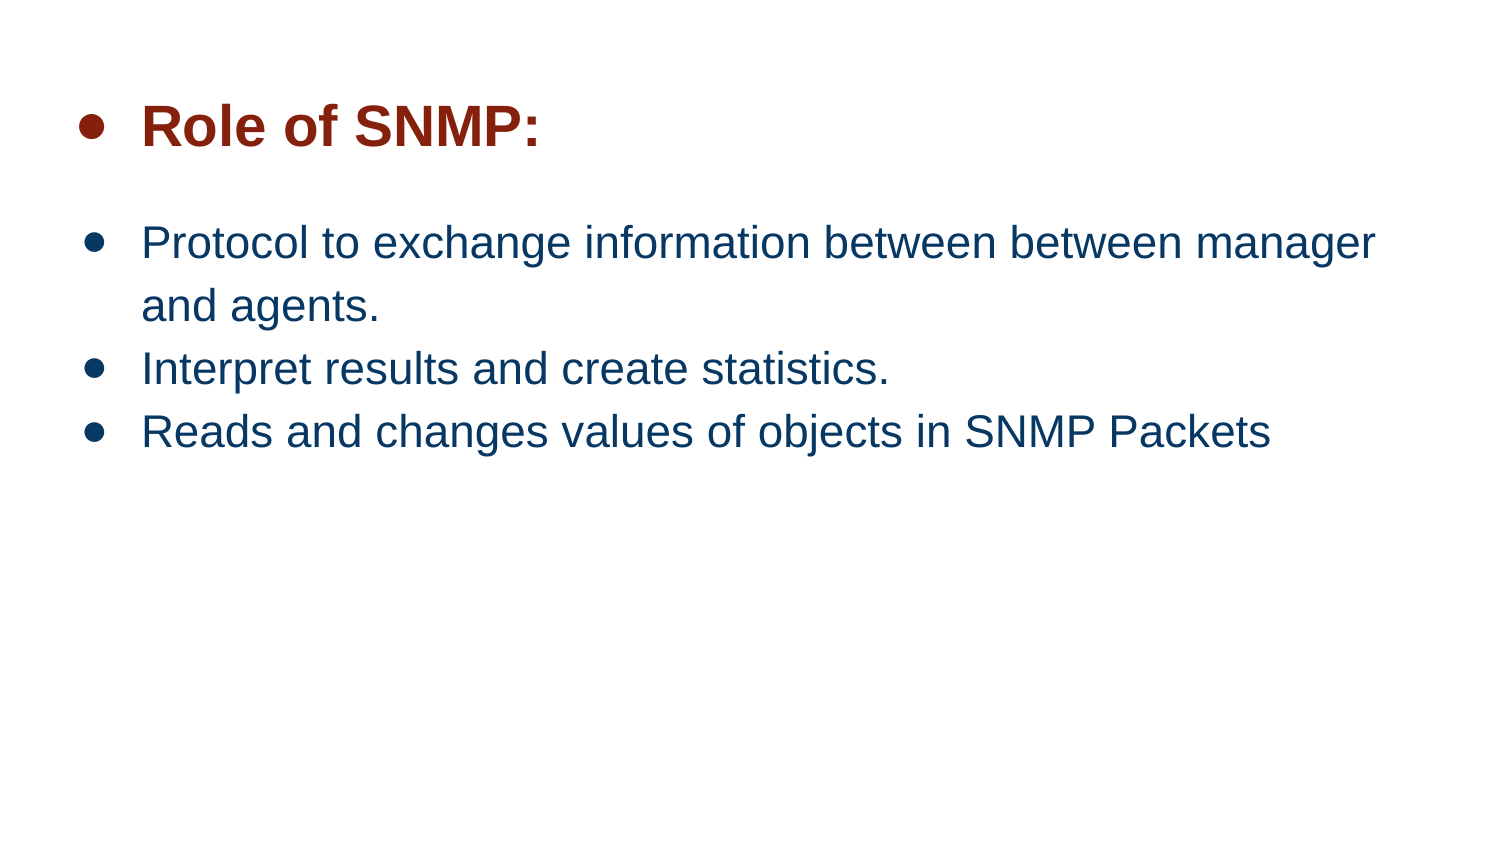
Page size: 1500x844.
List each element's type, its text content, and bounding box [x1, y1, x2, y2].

title Role of SNMP: [51, 72, 1449, 167]
list Protocol to exchange information between between manager and agents. Interpret results and create statistics. Reads and changes values of objects in SNMP Packets [51, 189, 1449, 750]
